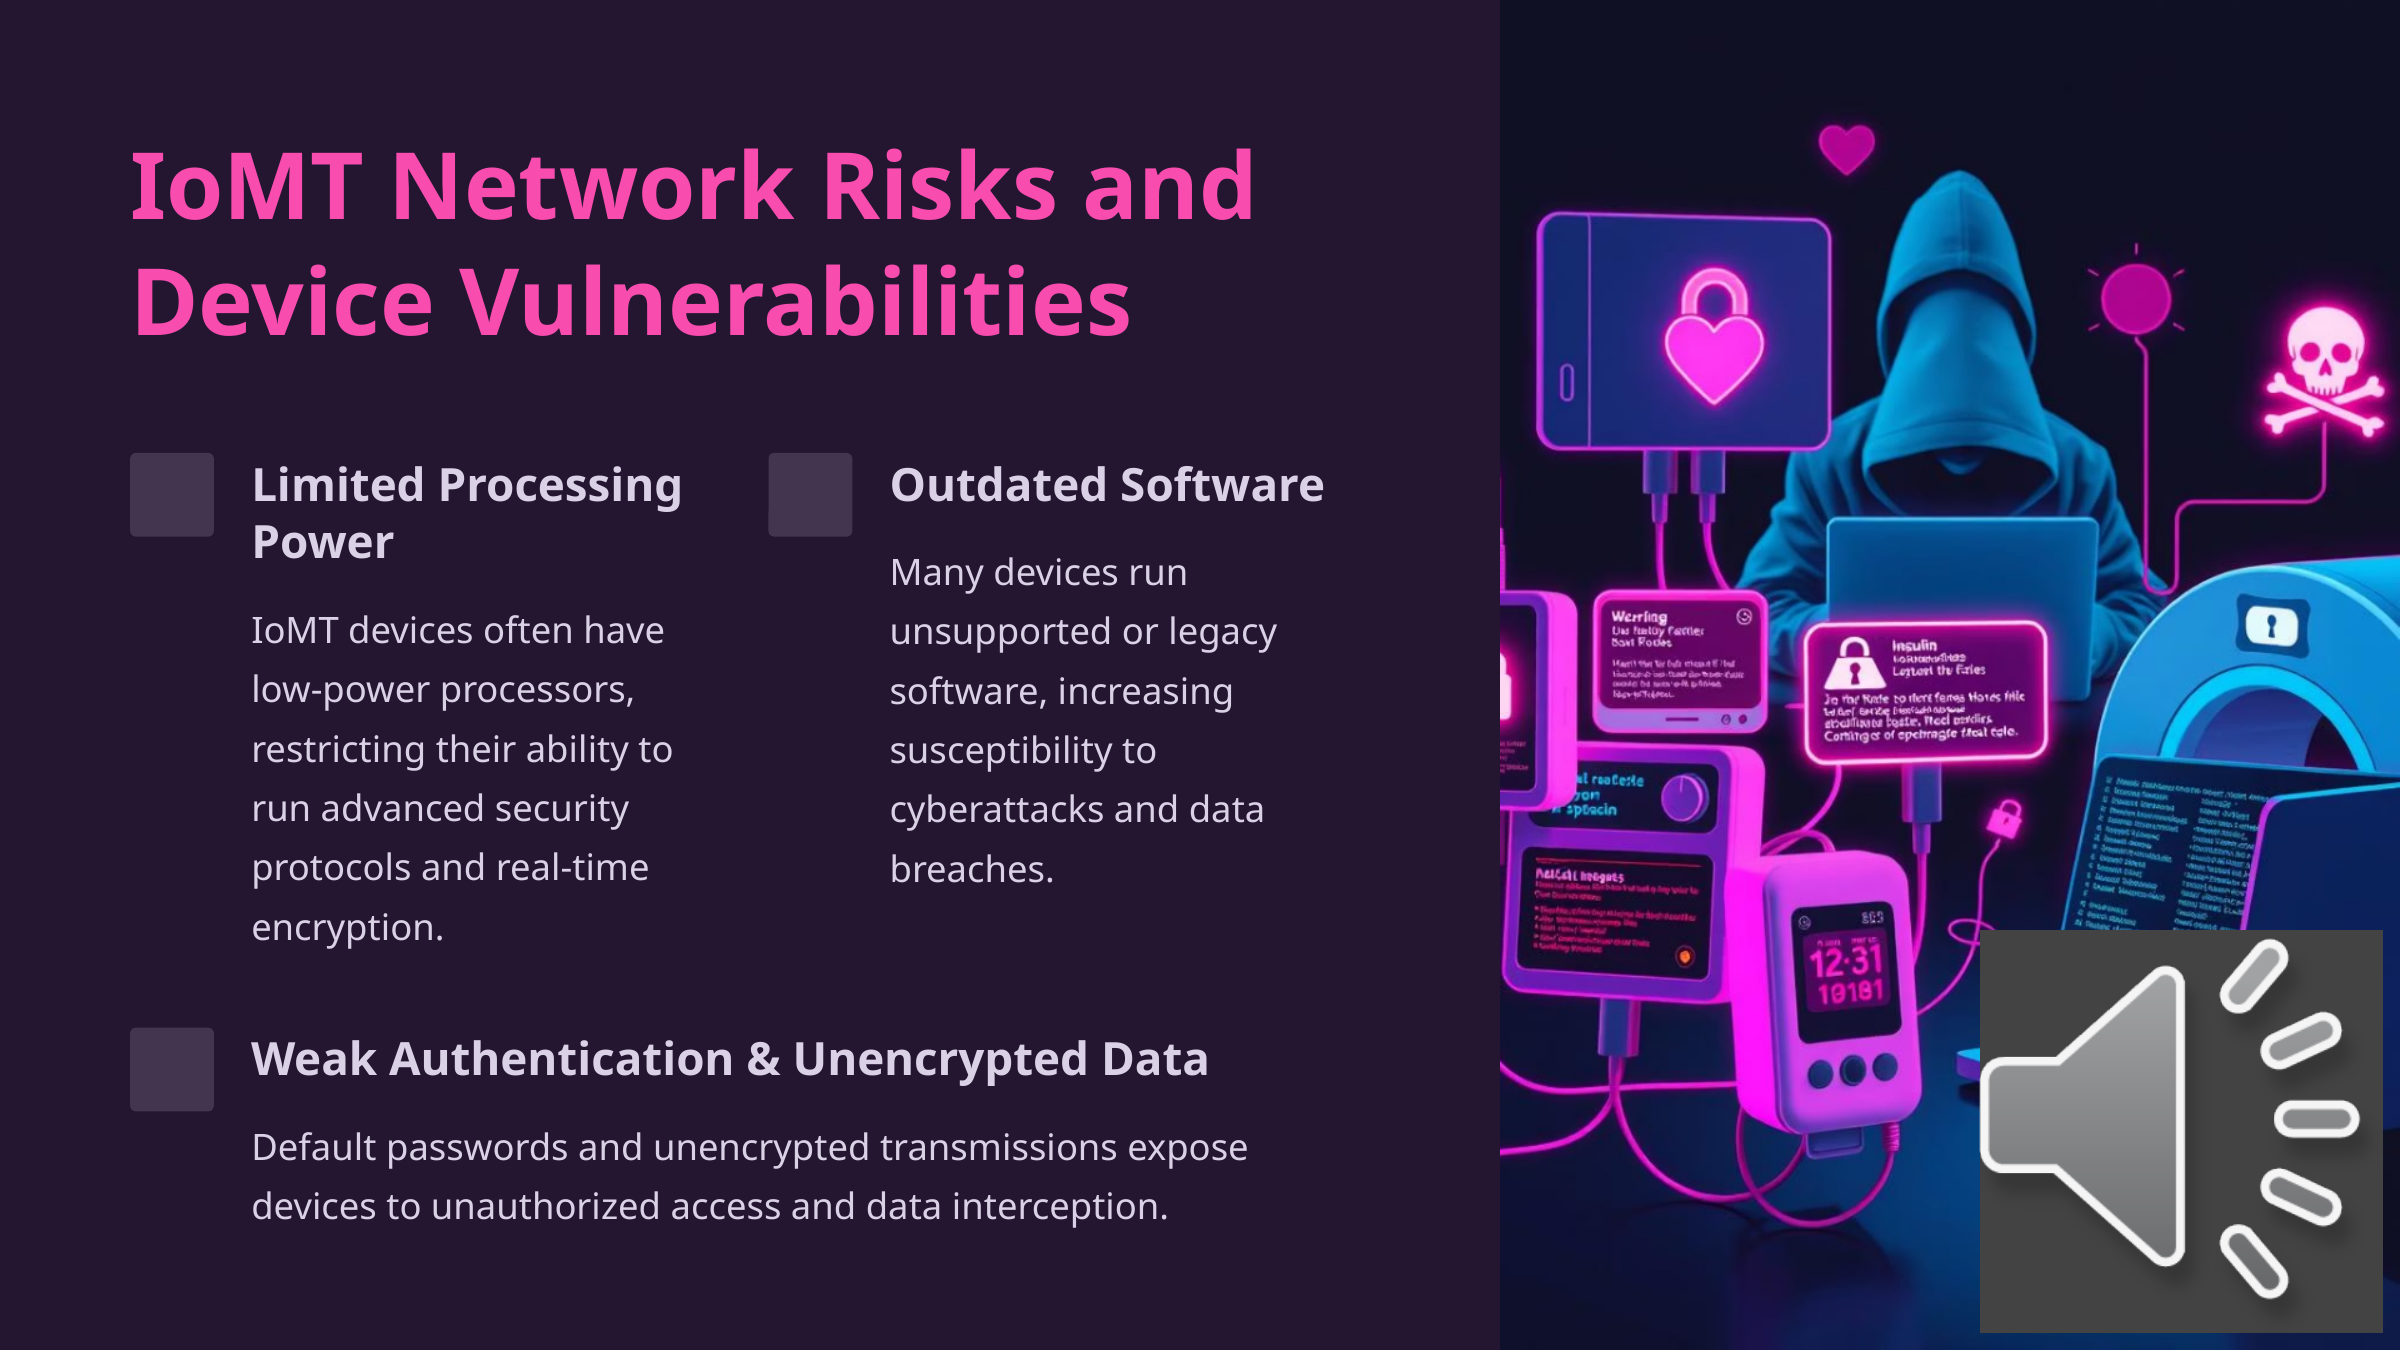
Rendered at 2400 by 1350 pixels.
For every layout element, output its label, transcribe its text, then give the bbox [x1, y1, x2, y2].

text_box Many devices run unsupported or legacy software, increasing susceptibility to cyberattacks and data breaches. [889, 533, 1370, 891]
text_box [130, 452, 214, 537]
text_box IoMT devices often have low-power processors, restricting their ability to run advanced security protocols and real-time encryption. [251, 591, 732, 949]
text_box Limited Processing Power [251, 452, 732, 570]
text_box Default passwords and unencrypted transmissions expose devices to unauthorized access and data interception. [251, 1108, 1370, 1228]
text_box IoMT Network Risks and Device Vulnerabilities [130, 122, 1370, 356]
picture [1499, 0, 2400, 1350]
text_box [768, 452, 853, 537]
text_box Outdated Software [889, 452, 1355, 511]
text_box Weak Authentication & Unencrypted Data [251, 1027, 1135, 1086]
text_box [130, 1027, 214, 1112]
